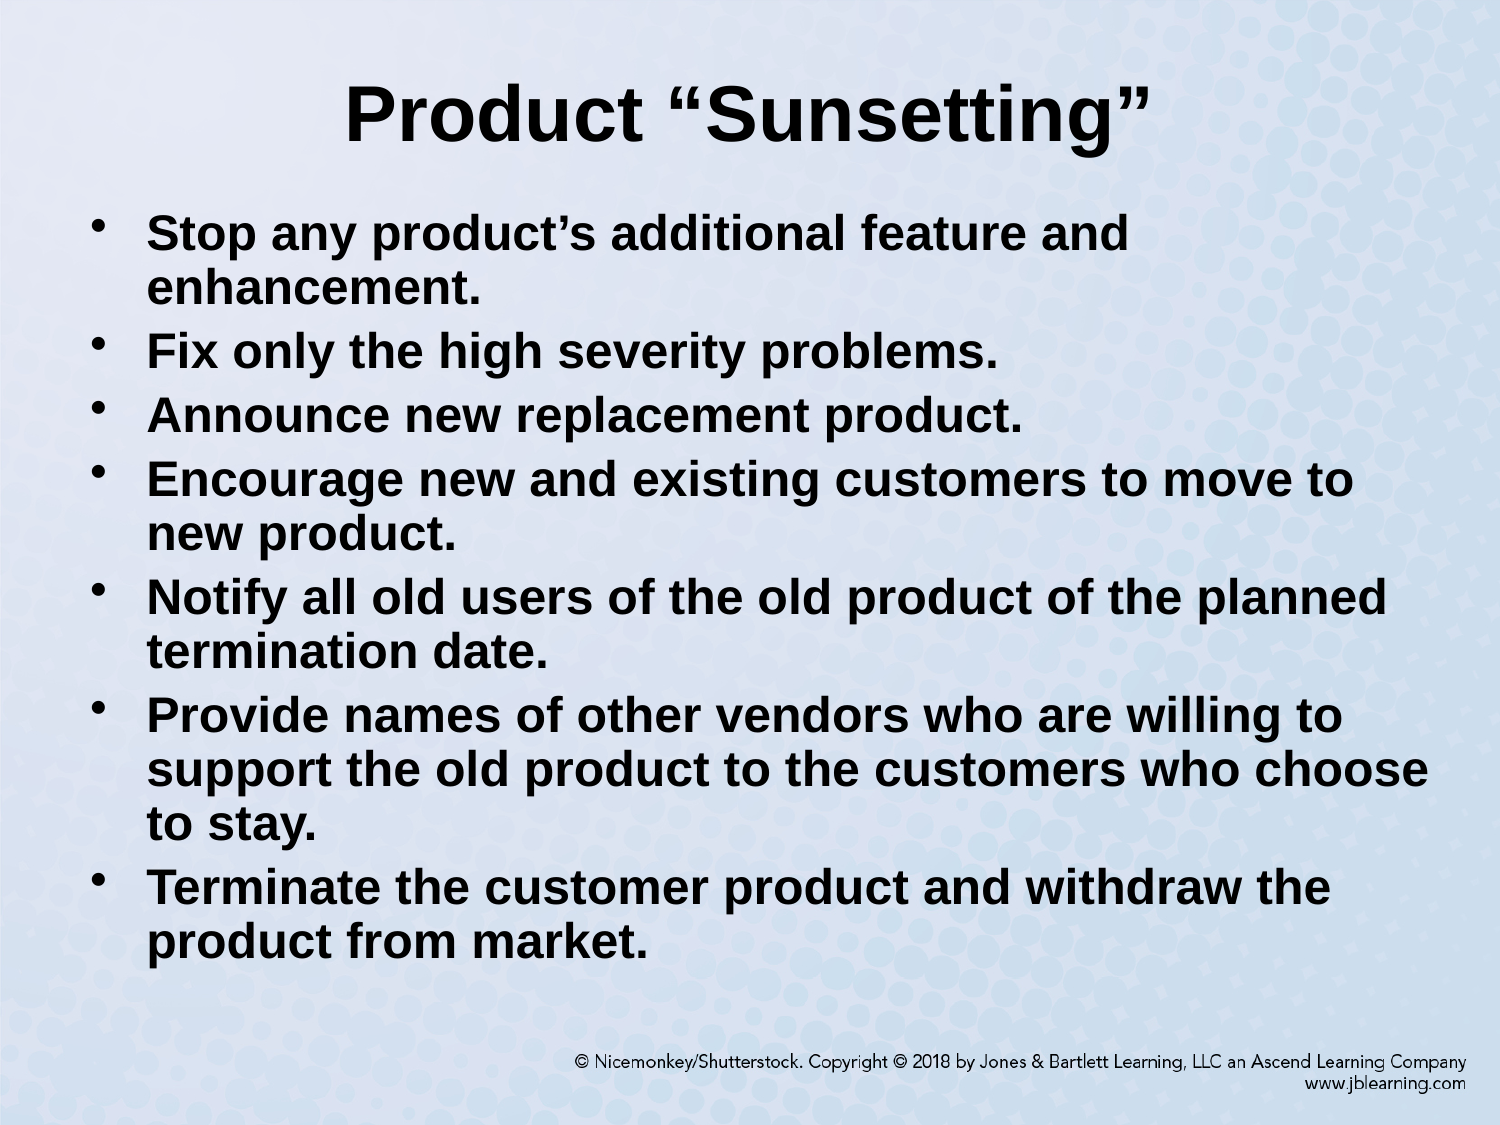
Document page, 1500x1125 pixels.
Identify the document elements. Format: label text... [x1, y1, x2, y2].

title Product “Sunsetting” [75, 45, 1425, 175]
list Stop any product’s additional feature and enhancement. Fix only the high severity problems. Announce new replacement product. Encourage new and existing customers to move to new product. Notify all old users of the old product of the planned termination date. Provide names of other vendors who are willing to support the old product to the customers who choose to stay. Terminate the customer product and withdraw the product from market. [75, 200, 1450, 1000]
picture [0, 0, 1500, 1125]
